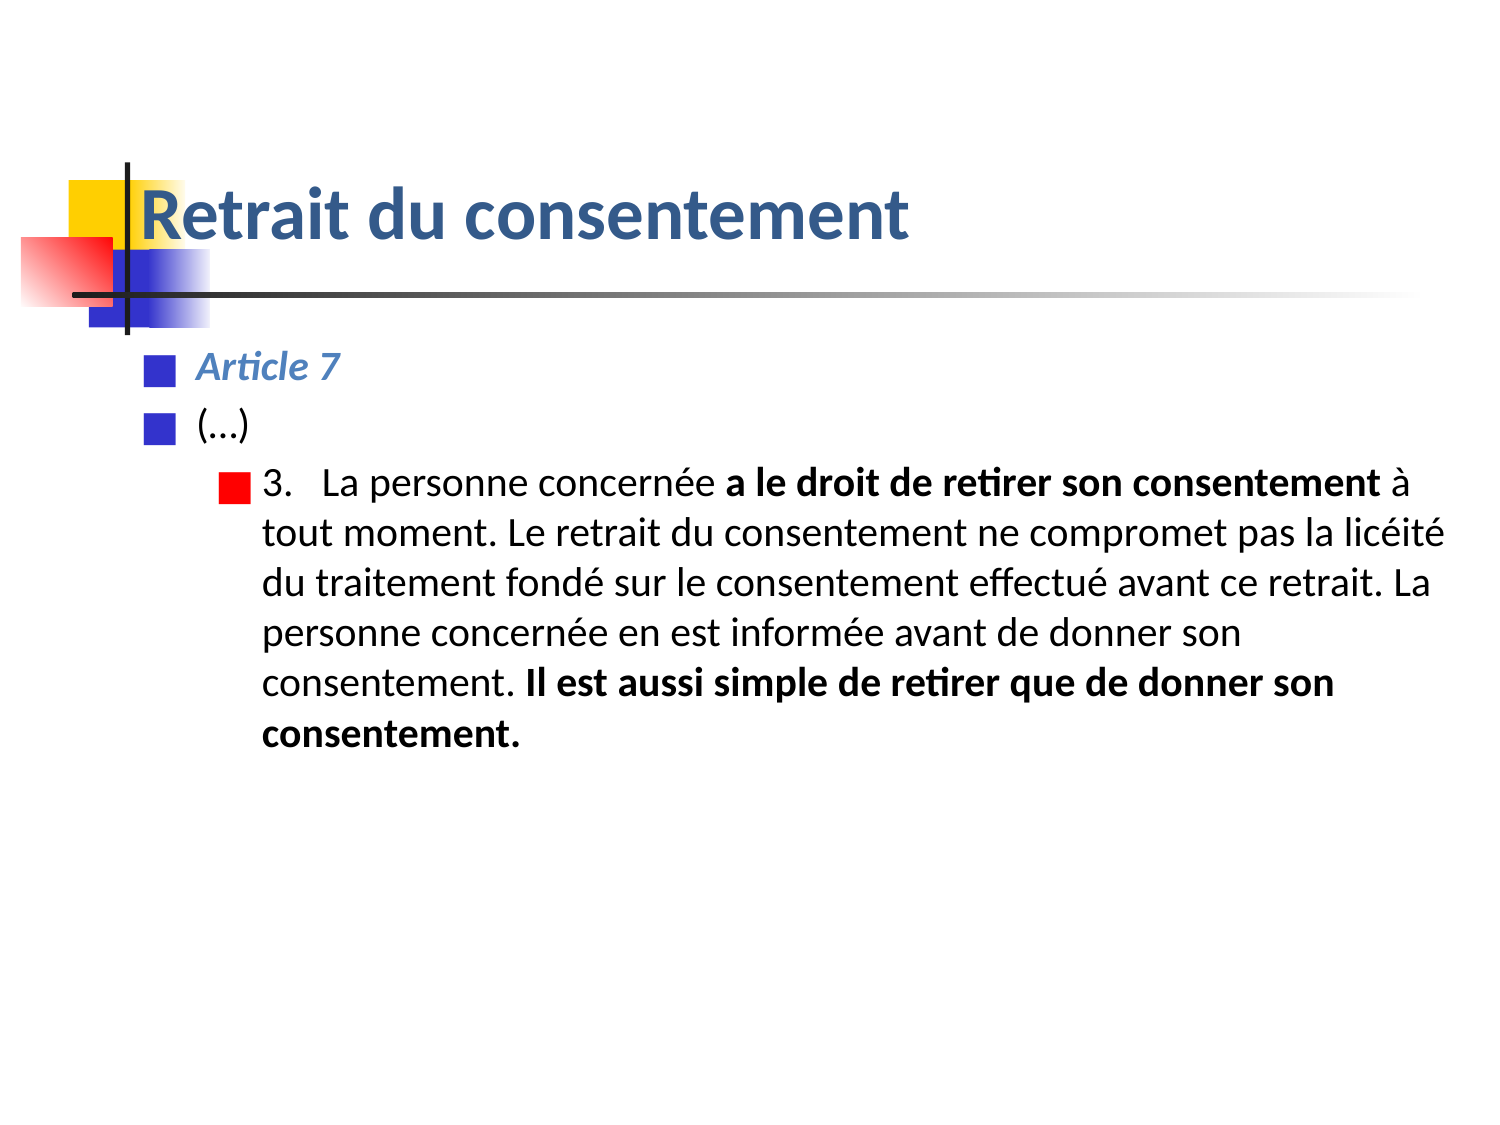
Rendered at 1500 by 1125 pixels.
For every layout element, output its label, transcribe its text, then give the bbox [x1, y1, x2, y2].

list Article 7 (…) 3. La personne concernée a le droit de retirer son consentement à tout moment. Le retrait du consentement ne compromet pas la licéité du traitement fondé sur le consentement effectué avant ce retrait. La personne concernée en est informée avant de donner son consentement. Il est aussi simple de retirer que de donner son consentement. [125, 331, 1469, 1006]
title Retrait du consentement [125, 75, 1443, 263]
